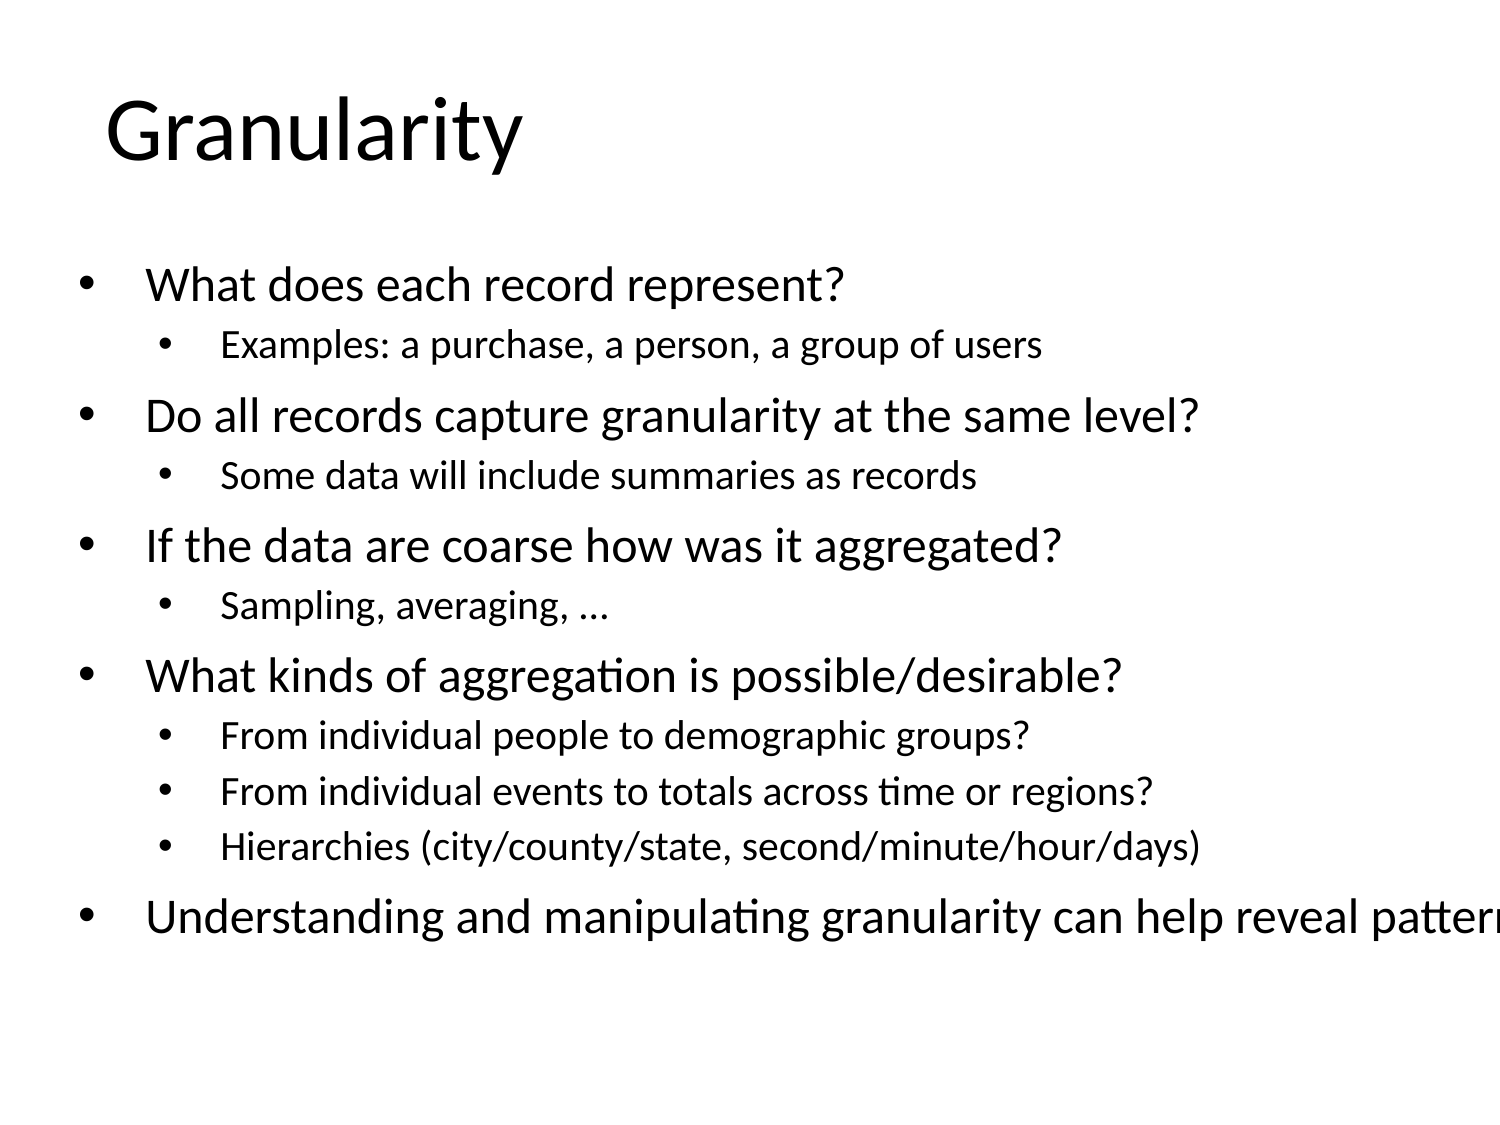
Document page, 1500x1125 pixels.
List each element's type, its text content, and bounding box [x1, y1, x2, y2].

title Granularity [90, 52, 1500, 210]
text_box What does each record represent? Examples: a purchase, a person, a group of users Do all records capture granularity at the same level? Some data will include summaries as records If the data are coarse how was it aggregated? Sampling, averaging, … What kinds of aggregation is possible/desirable? From individual people to demographic groups? From individual events to totals across time or regions? Hierarchies (city/county/state, second/minute/hour/days) Understanding and manipulating granularity can help reveal patterns. [55, 251, 1500, 1125]
